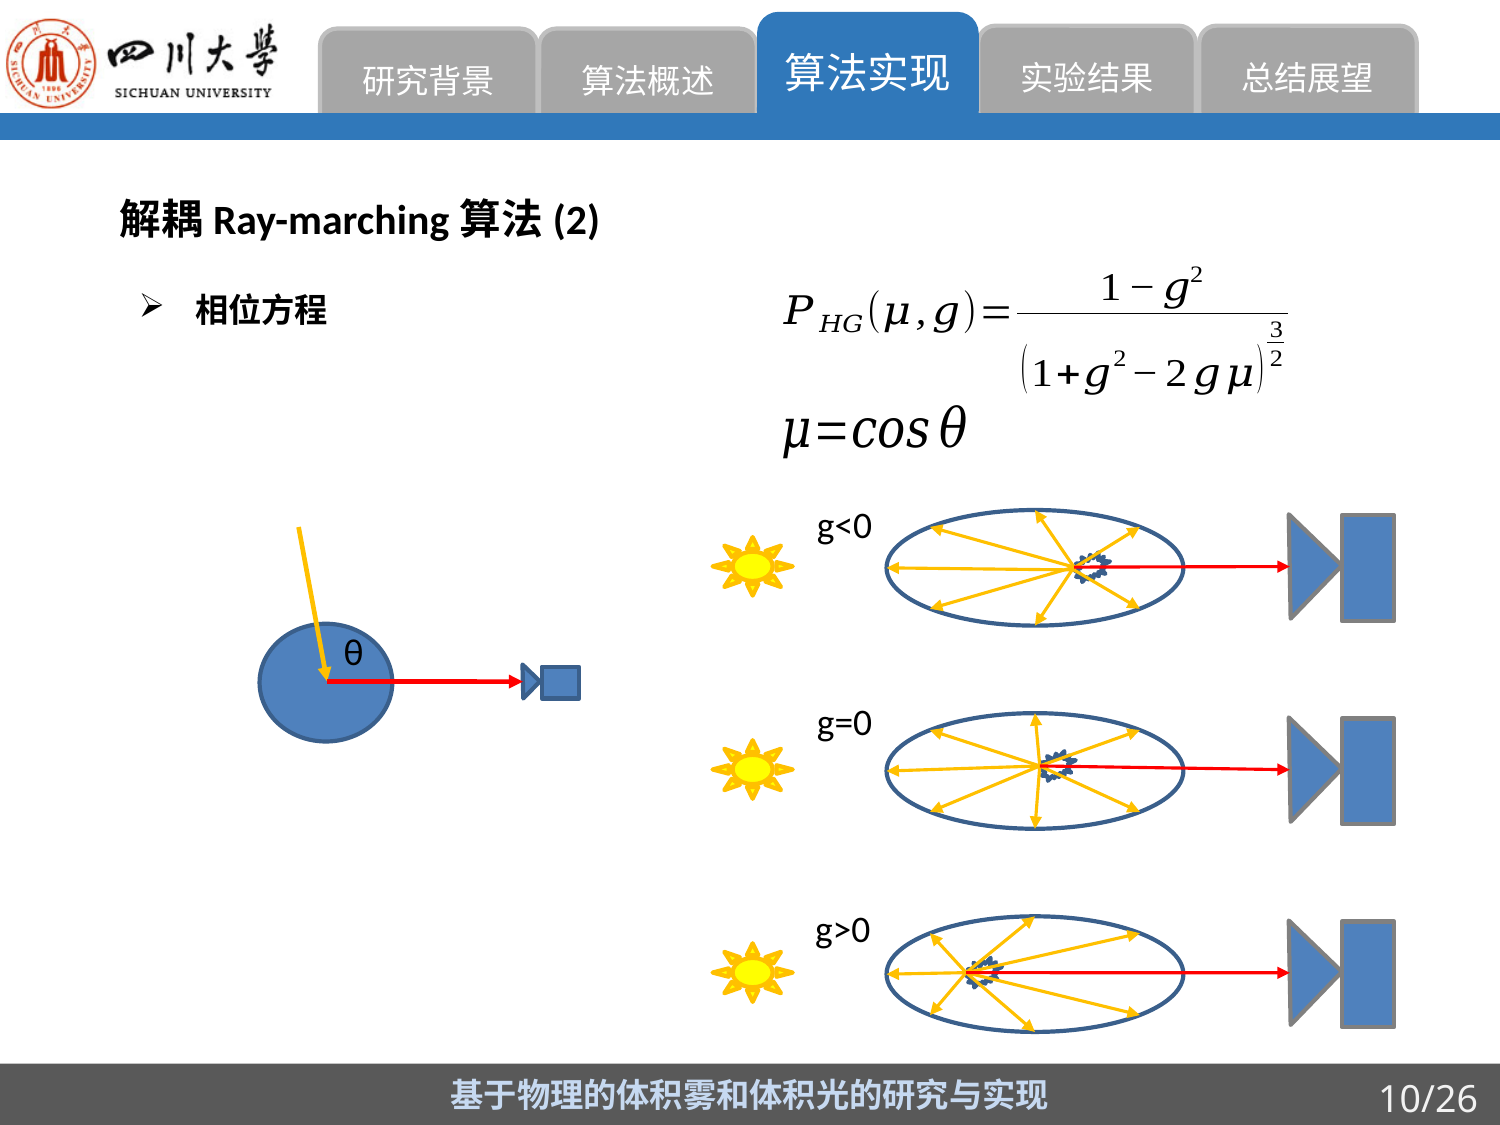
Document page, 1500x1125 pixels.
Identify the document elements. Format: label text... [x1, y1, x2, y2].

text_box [712, 492, 1395, 1033]
text_box 研究背景 [317, 26, 538, 111]
text_box 相位方程 [124, 282, 614, 337]
text_box 实验结果 [979, 23, 1197, 111]
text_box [259, 526, 580, 742]
text_box 算法概述 [537, 26, 757, 111]
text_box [0, 1063, 1500, 1125]
text_box 总结展望 [1197, 23, 1419, 111]
text_box [0, 111, 1500, 142]
picture [5, 0, 278, 111]
text_box 解耦Ray-marching算法(2) [104, 185, 857, 251]
text_box 算法实现 [756, 11, 979, 133]
